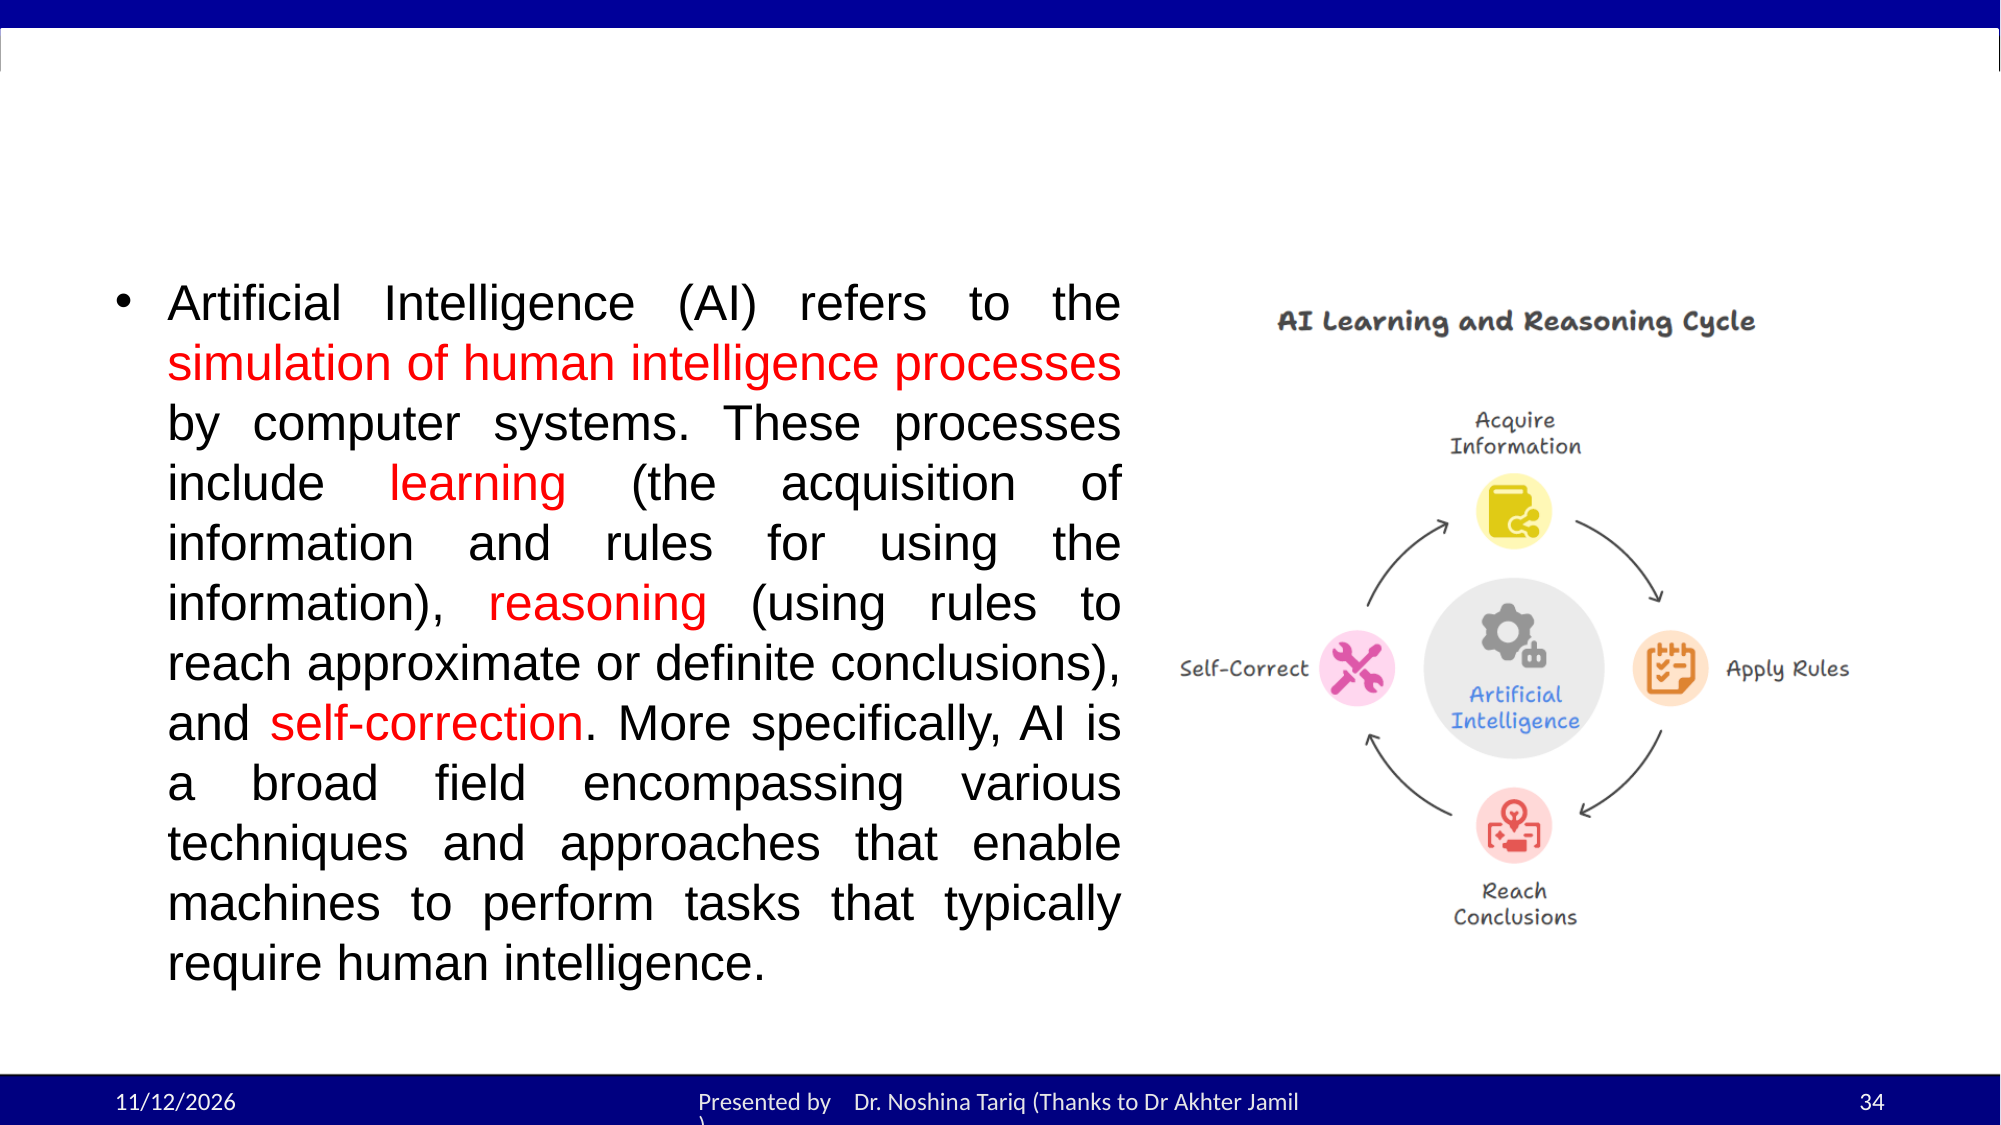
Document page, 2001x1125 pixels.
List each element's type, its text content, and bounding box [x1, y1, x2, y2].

list Artificial Intelligence (AI) refers to the simulation of human intelligence processes by computer systems. These processes include learning (the acquisition of information and rules for using the information), reasoning (using rules to reach approximate or definite conclusions), and self-correction. More specifically, AI is a broad field encompassing various techniques and approaches that enable machines to perform tasks that typically require human intelligence. [99, 262, 1138, 1005]
picture [0, 0, 2001, 1125]
slide_number 34 [1433, 1062, 1900, 1125]
slide_number 19-Aug-25 [99, 1062, 567, 1125]
footer Presented by Dr. Noshina Tariq (Thanks to Dr Akhter Jamil) [683, 1062, 1317, 1125]
